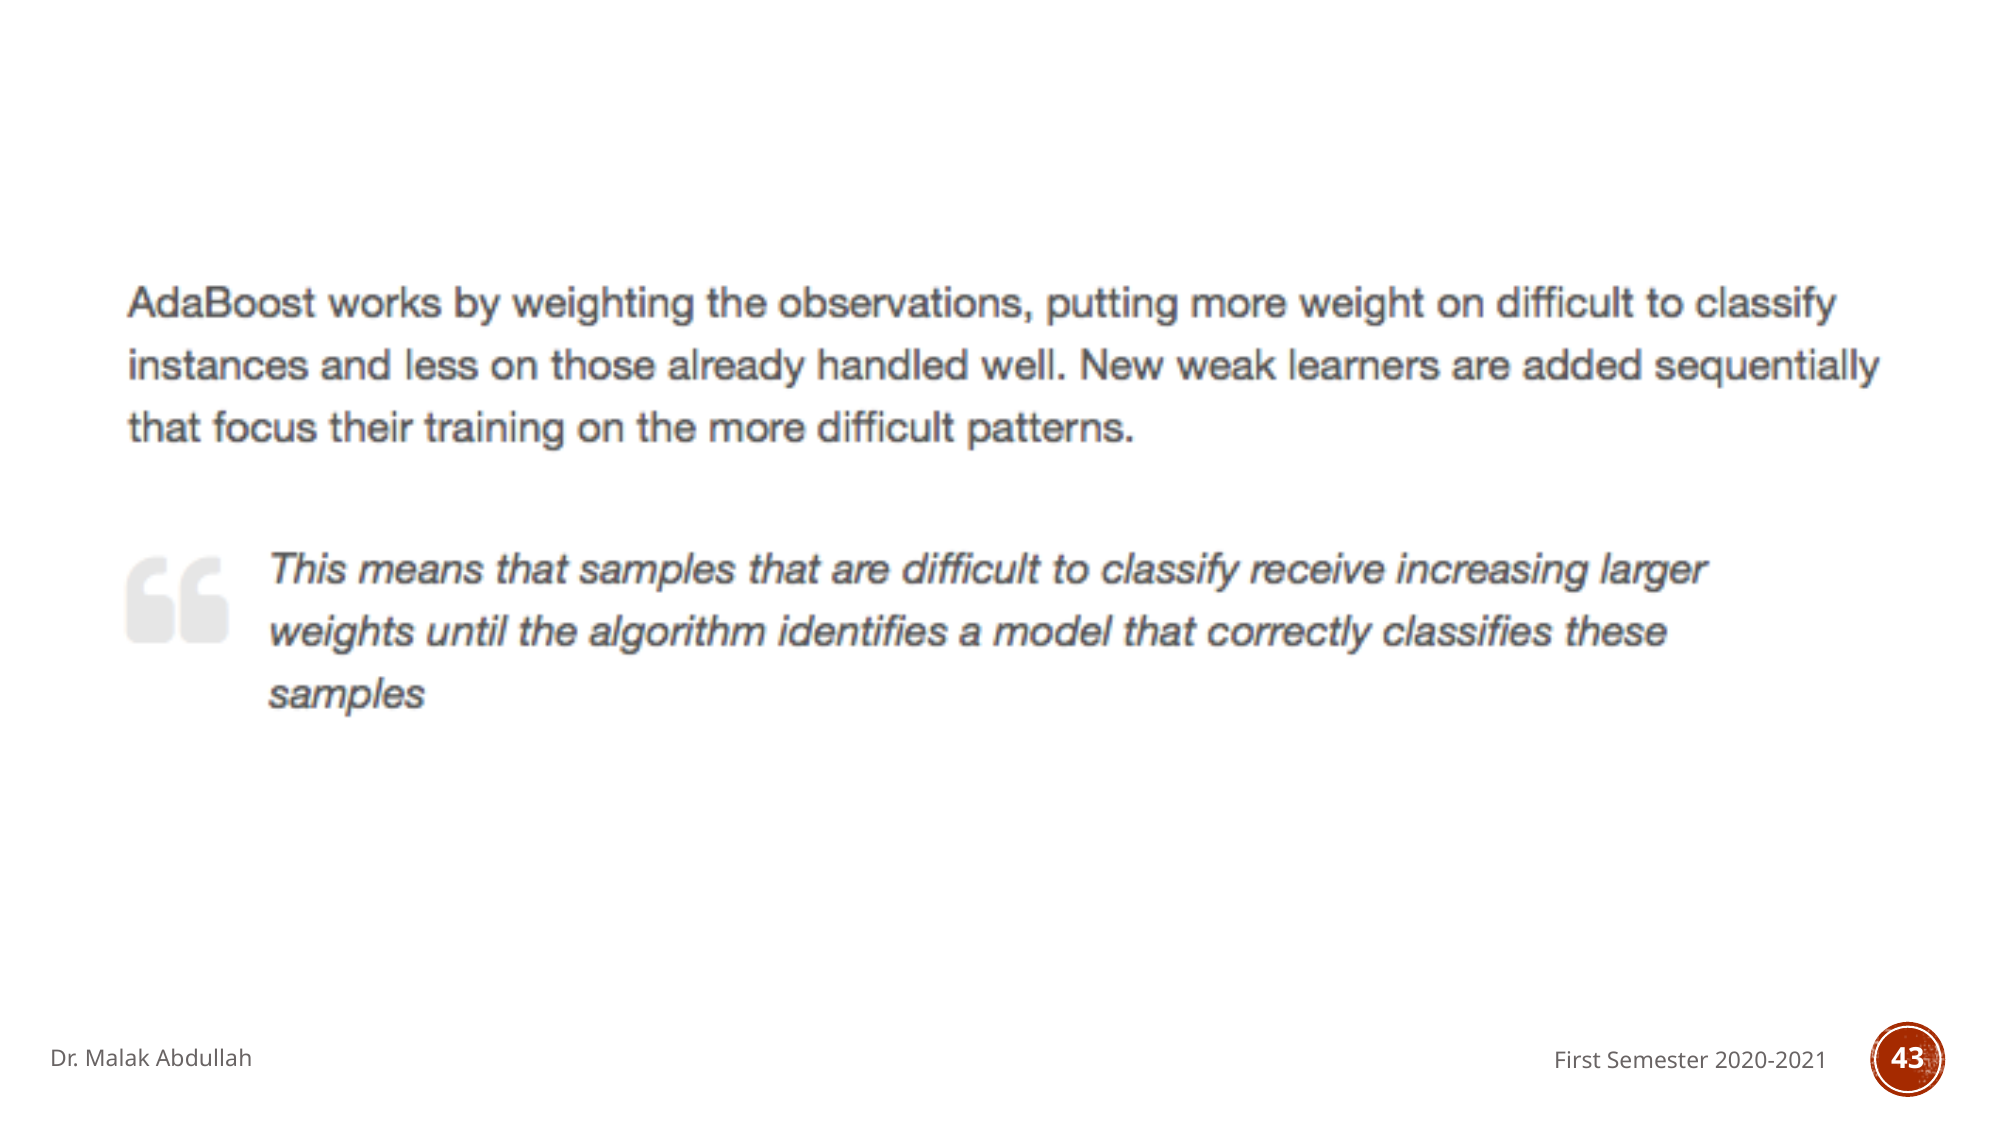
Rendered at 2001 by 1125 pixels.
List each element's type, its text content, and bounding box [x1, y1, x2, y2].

footer Dr. Malak Abdullah [35, 1028, 1217, 1089]
slide_number 43 [1855, 1028, 1961, 1089]
picture [77, 253, 1899, 743]
slide_number First Semester 2020-2021 [1306, 1028, 1844, 1089]
